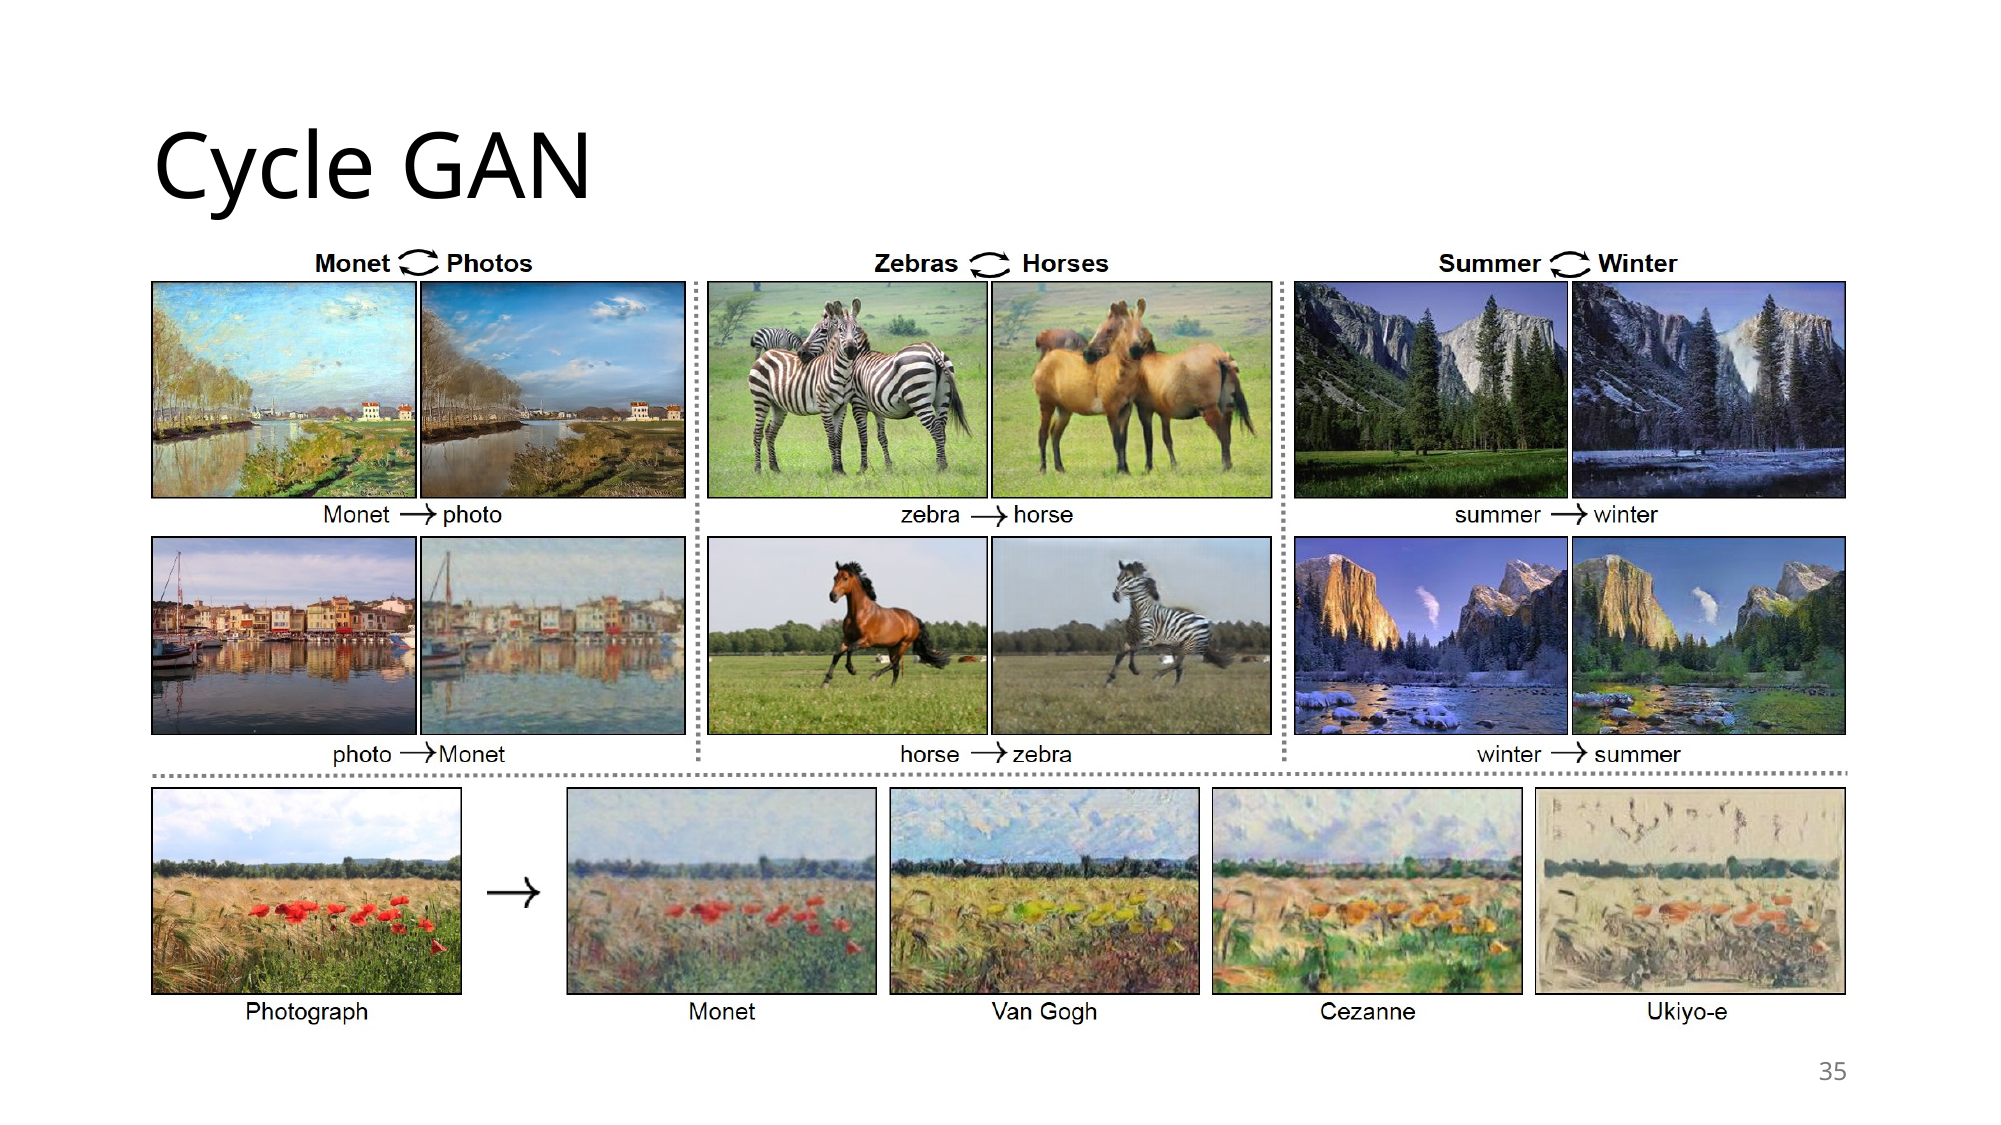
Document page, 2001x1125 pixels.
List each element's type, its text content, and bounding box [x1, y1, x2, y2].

picture [150, 226, 1850, 1044]
slide_number 35 [1412, 1042, 1863, 1103]
title Cycle GAN [137, 59, 1863, 278]
